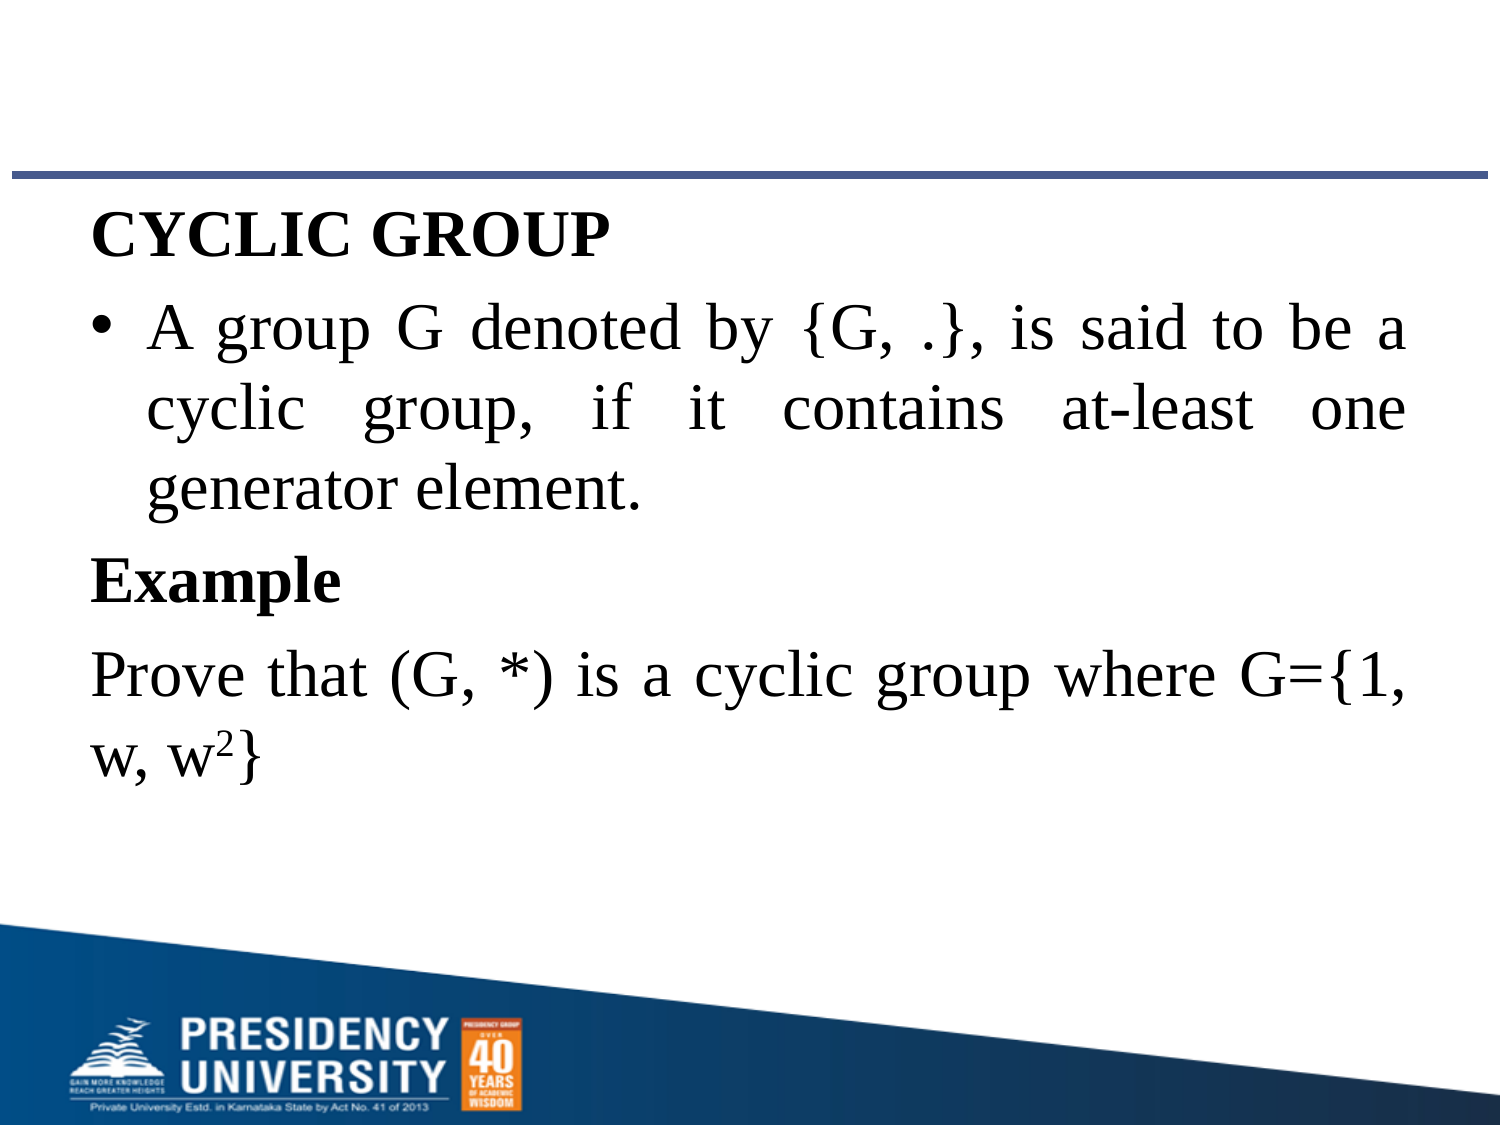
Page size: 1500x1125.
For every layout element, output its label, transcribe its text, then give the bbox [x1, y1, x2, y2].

picture [0, 921, 1500, 1125]
list CYCLIC GROUP A group G denoted by {G, .}, is said to be a cyclic group, if it contains at-least one generator element. Example Prove that (G, *) is a cyclic group where G={1, w, w2} [75, 182, 1425, 950]
